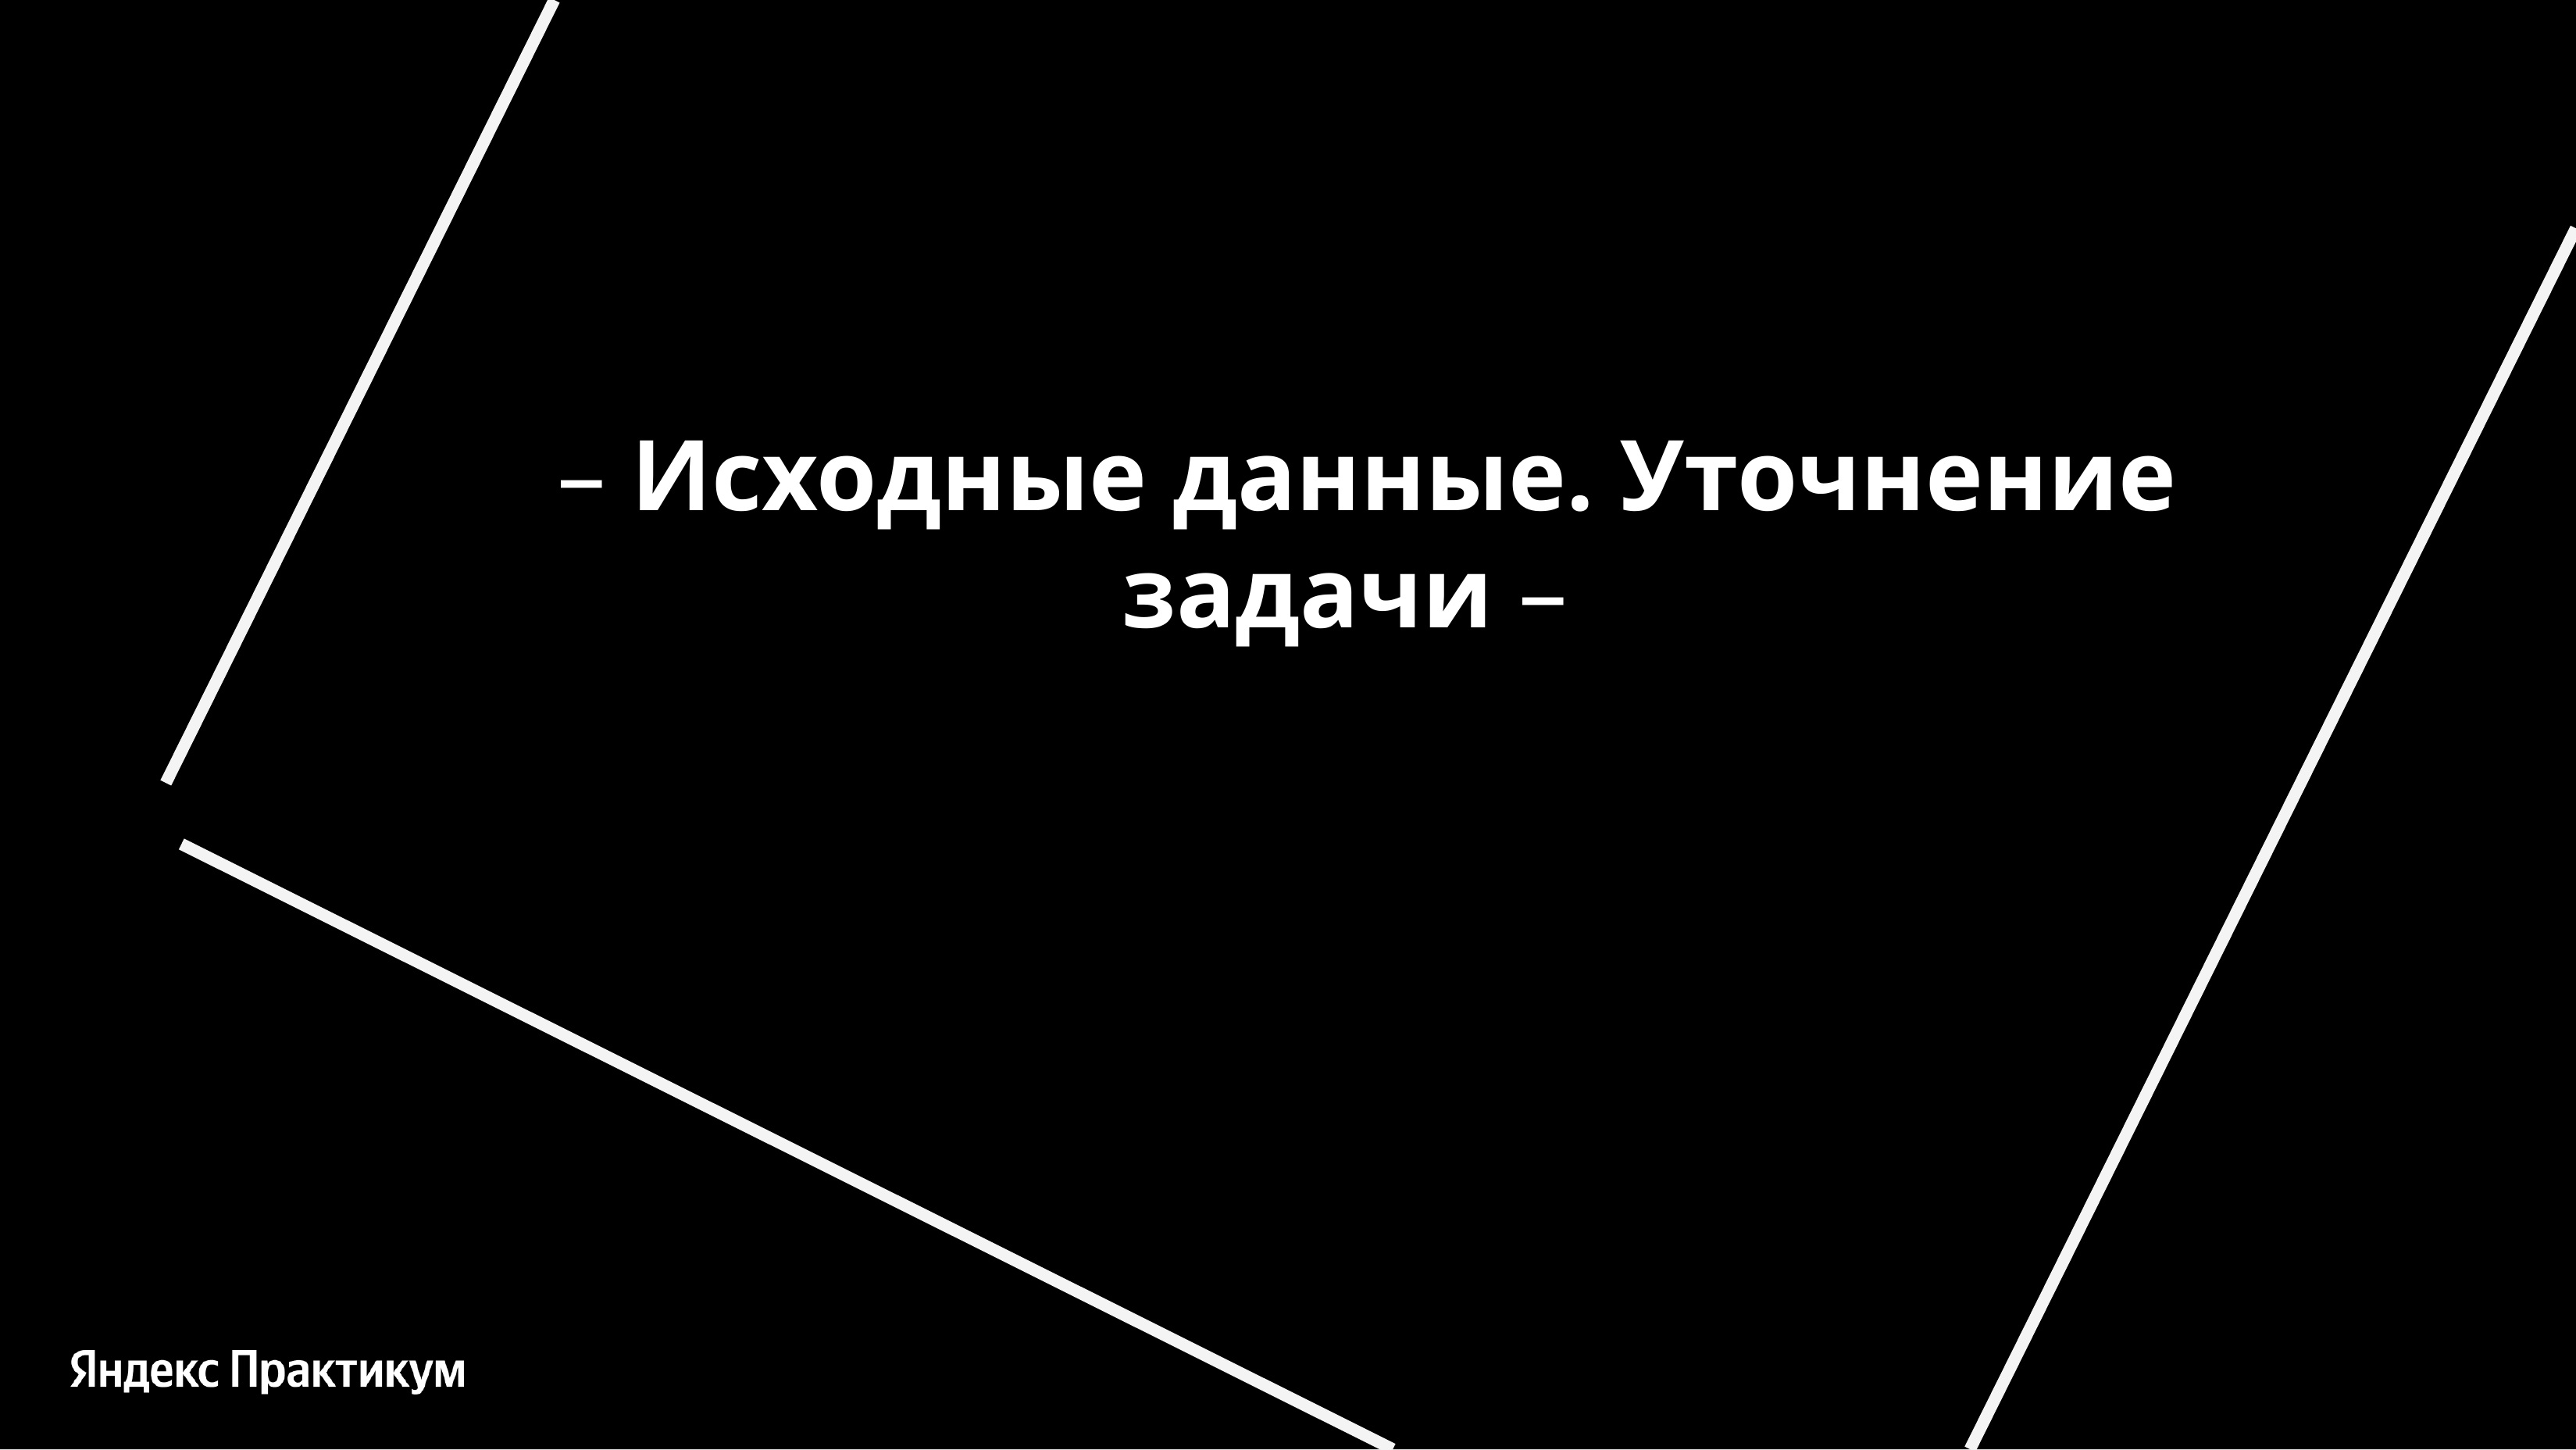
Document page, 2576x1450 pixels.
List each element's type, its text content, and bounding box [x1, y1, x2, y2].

title – Исходные данные. Уточнение задачи – [437, 411, 2195, 718]
picture [70, 1350, 465, 1395]
